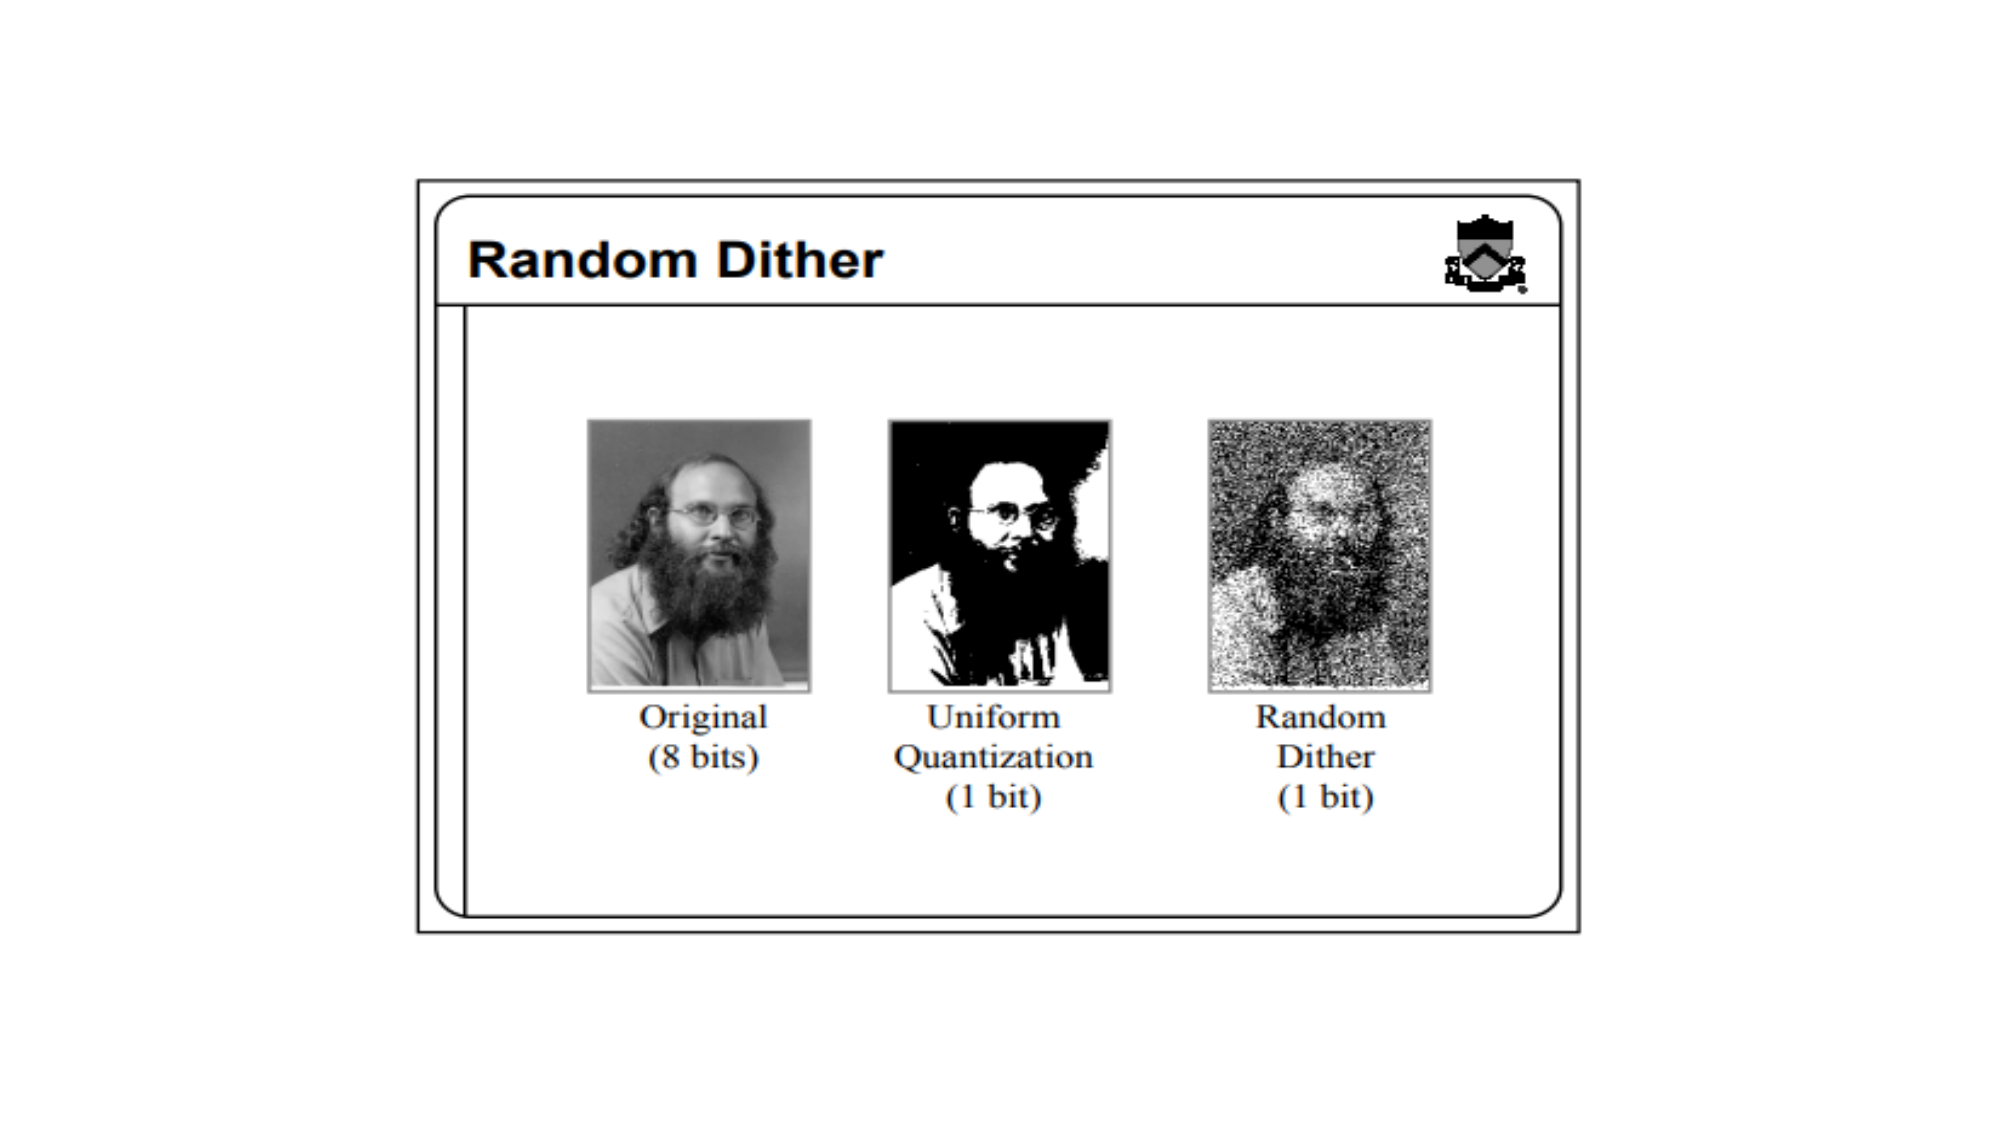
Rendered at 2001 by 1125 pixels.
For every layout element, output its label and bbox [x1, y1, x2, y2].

list [219, 106, 1669, 984]
